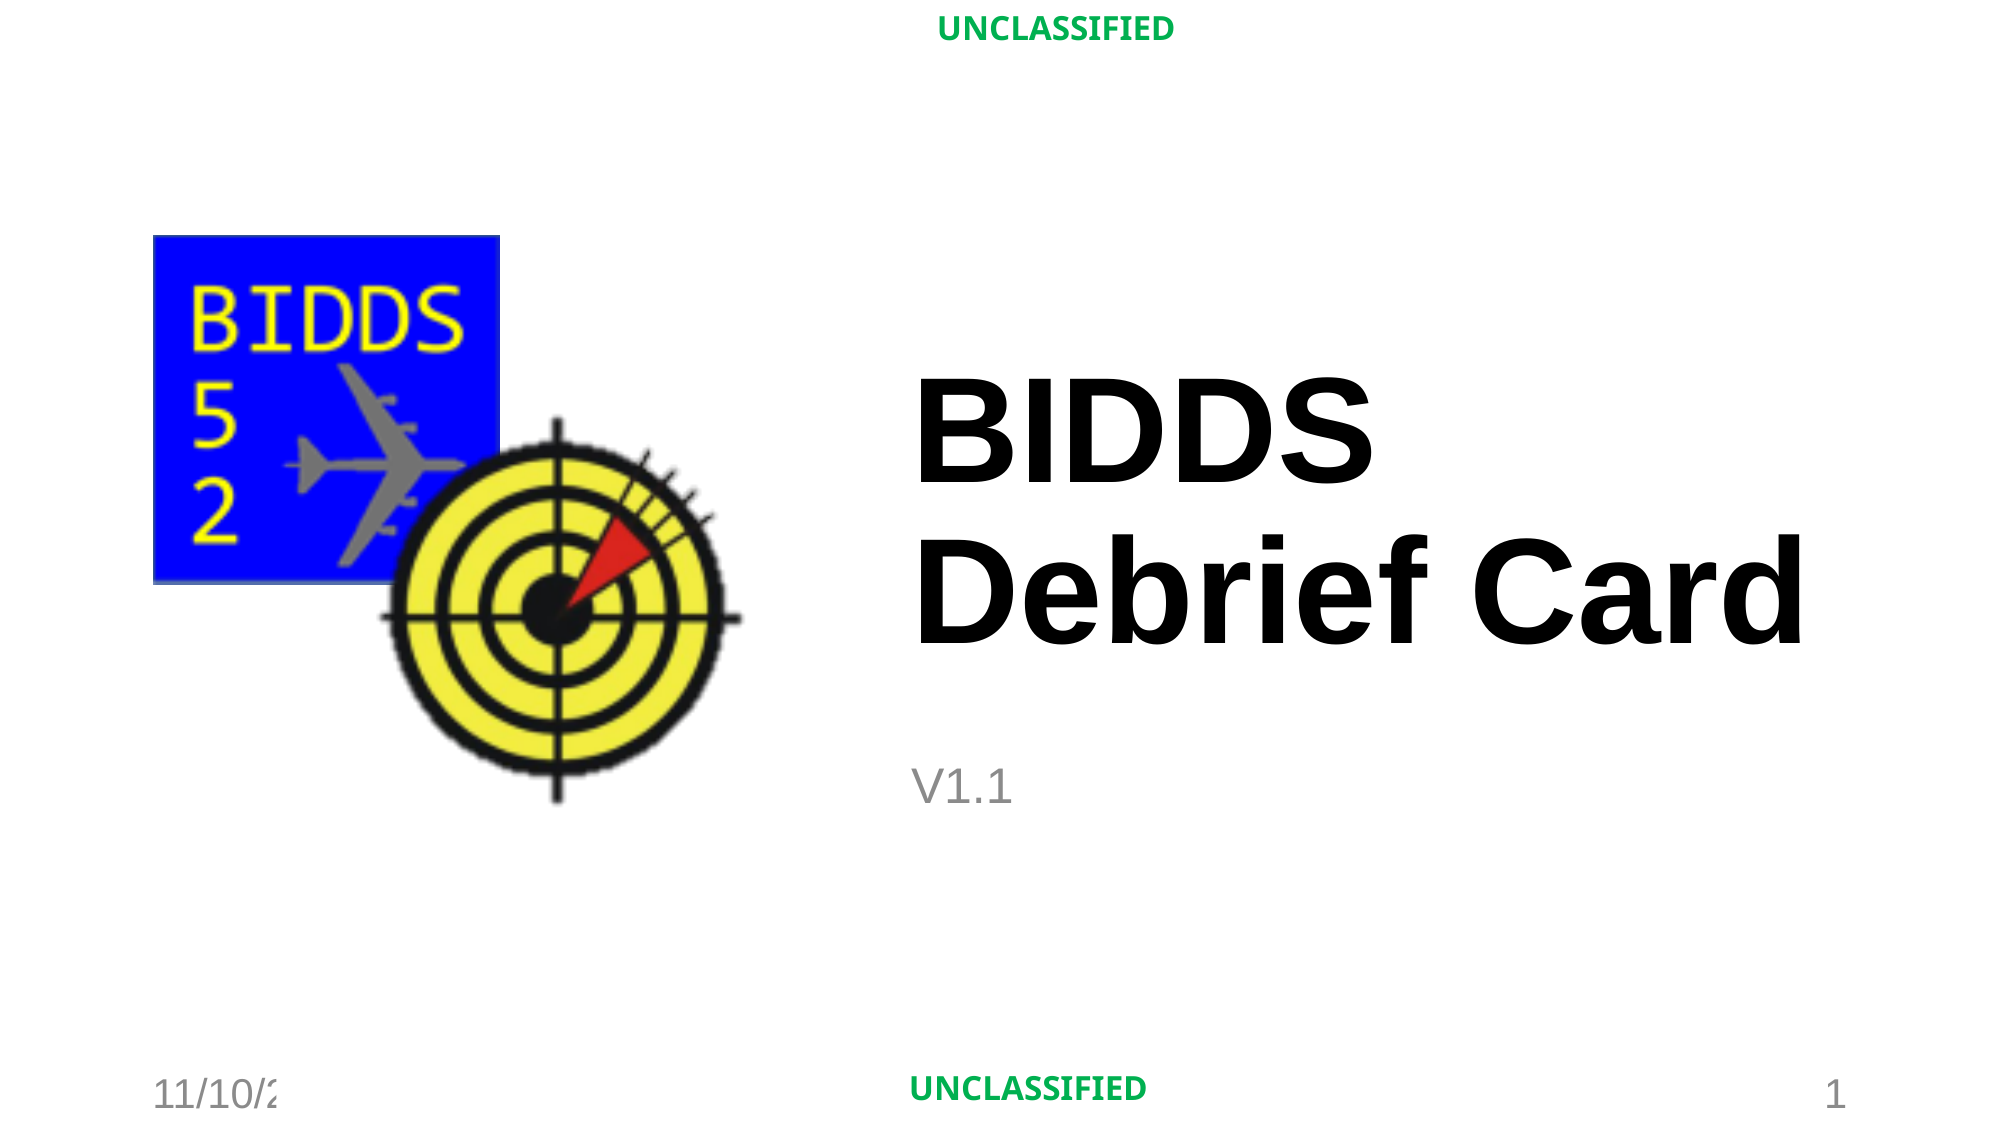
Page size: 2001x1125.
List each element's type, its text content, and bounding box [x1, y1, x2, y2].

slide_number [137, 1059, 588, 1125]
text_box UNCLASSIFIED [304, 0, 1809, 55]
slide_number 1 [1412, 1059, 1863, 1125]
text_box UNCLASSIFIED [588, 1059, 1412, 1115]
title BIDDS Debrief Card [896, 280, 1862, 749]
list V1.1 [896, 752, 1862, 999]
picture [153, 235, 749, 811]
